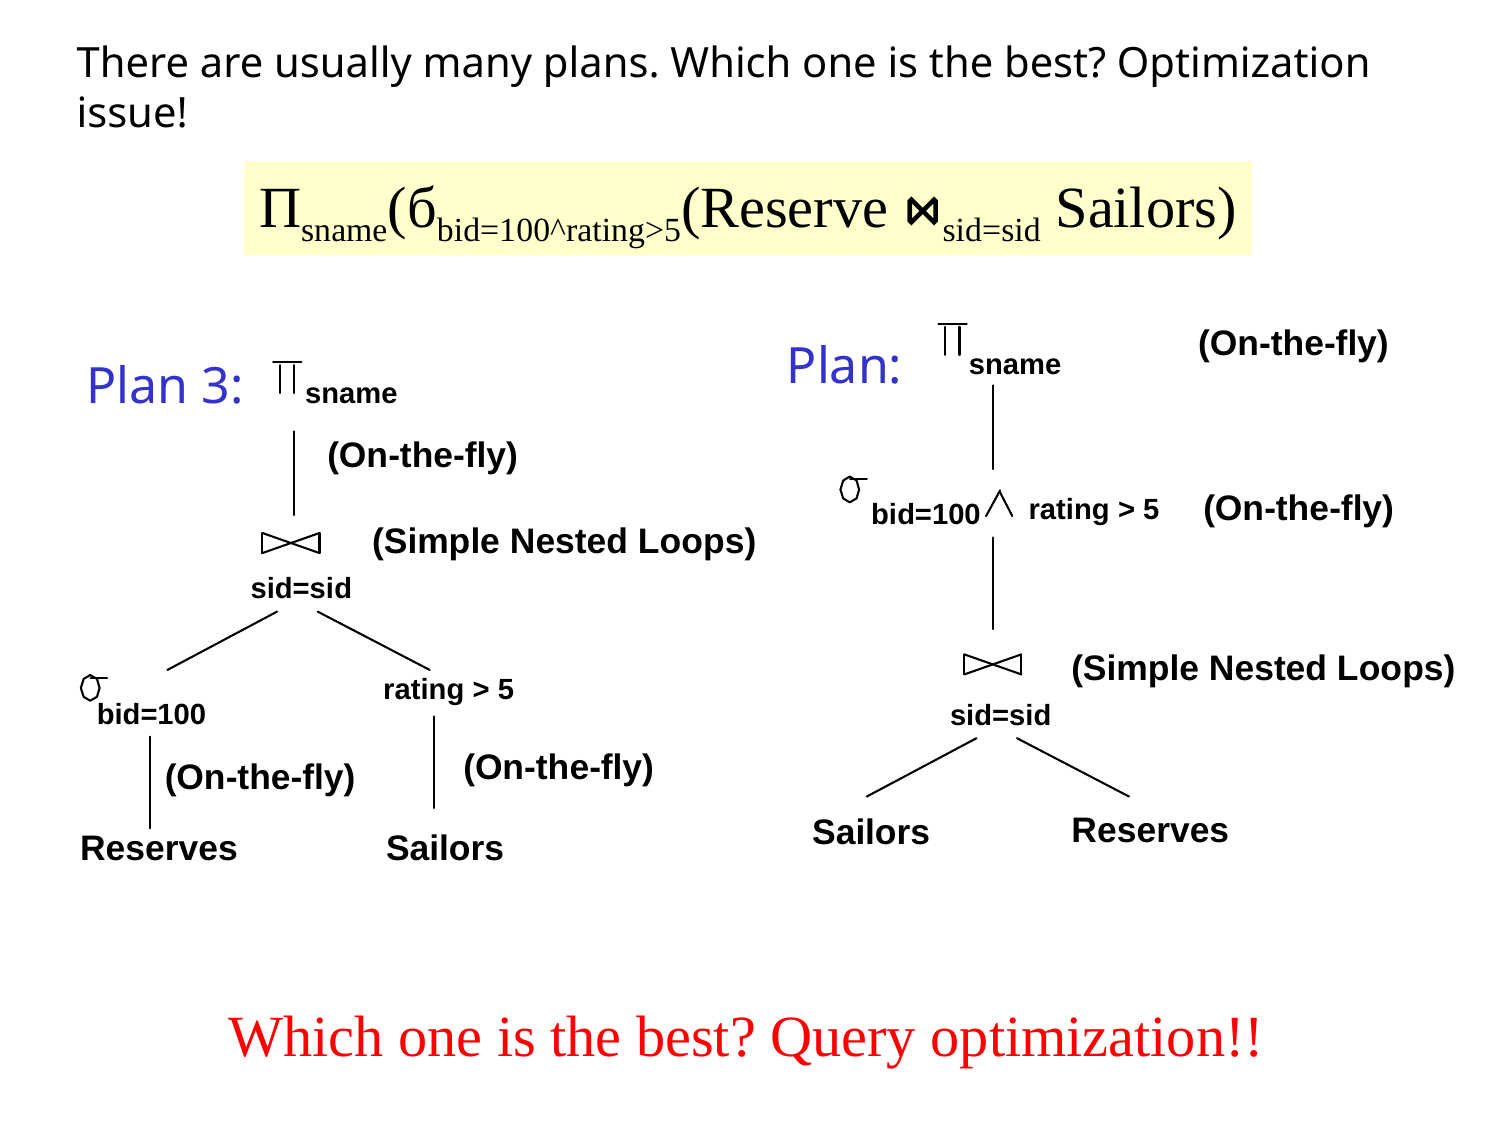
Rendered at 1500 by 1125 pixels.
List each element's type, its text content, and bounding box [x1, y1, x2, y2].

text_box sid=sid [235, 562, 367, 612]
text_box [80, 675, 100, 692]
text_box Reserves [65, 817, 253, 875]
text_box (On-the-fly) [150, 746, 371, 804]
text_box bid=100 [856, 488, 1004, 538]
text_box (On-the-fly) [1183, 312, 1404, 370]
text_box There are usually many plans. Which one is the best? Optimization issue! [61, 27, 1450, 143]
text_box Sailors [371, 817, 520, 875]
text_box sname [290, 367, 413, 417]
text_box sname [954, 338, 1077, 388]
text_box Reserves [1056, 799, 1245, 857]
text_box rating > 5 [1013, 482, 1175, 533]
text_box bid=100 [82, 687, 230, 738]
text_box (On-the-fly) [1188, 477, 1409, 535]
text_box Sailors [797, 801, 946, 859]
text_box Which one is the best? Query optimization!! [213, 990, 1280, 1076]
text_box Plan 3: [71, 346, 259, 422]
text_box sid=sid [935, 688, 1067, 739]
text_box [840, 476, 859, 503]
text_box (On-the-fly) [448, 736, 670, 794]
text_box Plan: [772, 326, 918, 402]
text_box (Simple Nested Loops) [1056, 637, 1471, 695]
text_box Πsname(бbid=100^rating>5(Reserve ⋈sid=sid Sailors) [244, 161, 1253, 256]
text_box (On-the-fly) [312, 424, 534, 482]
text_box rating > 5 [368, 663, 529, 713]
text_box (Simple Nested Loops) [357, 510, 772, 568]
